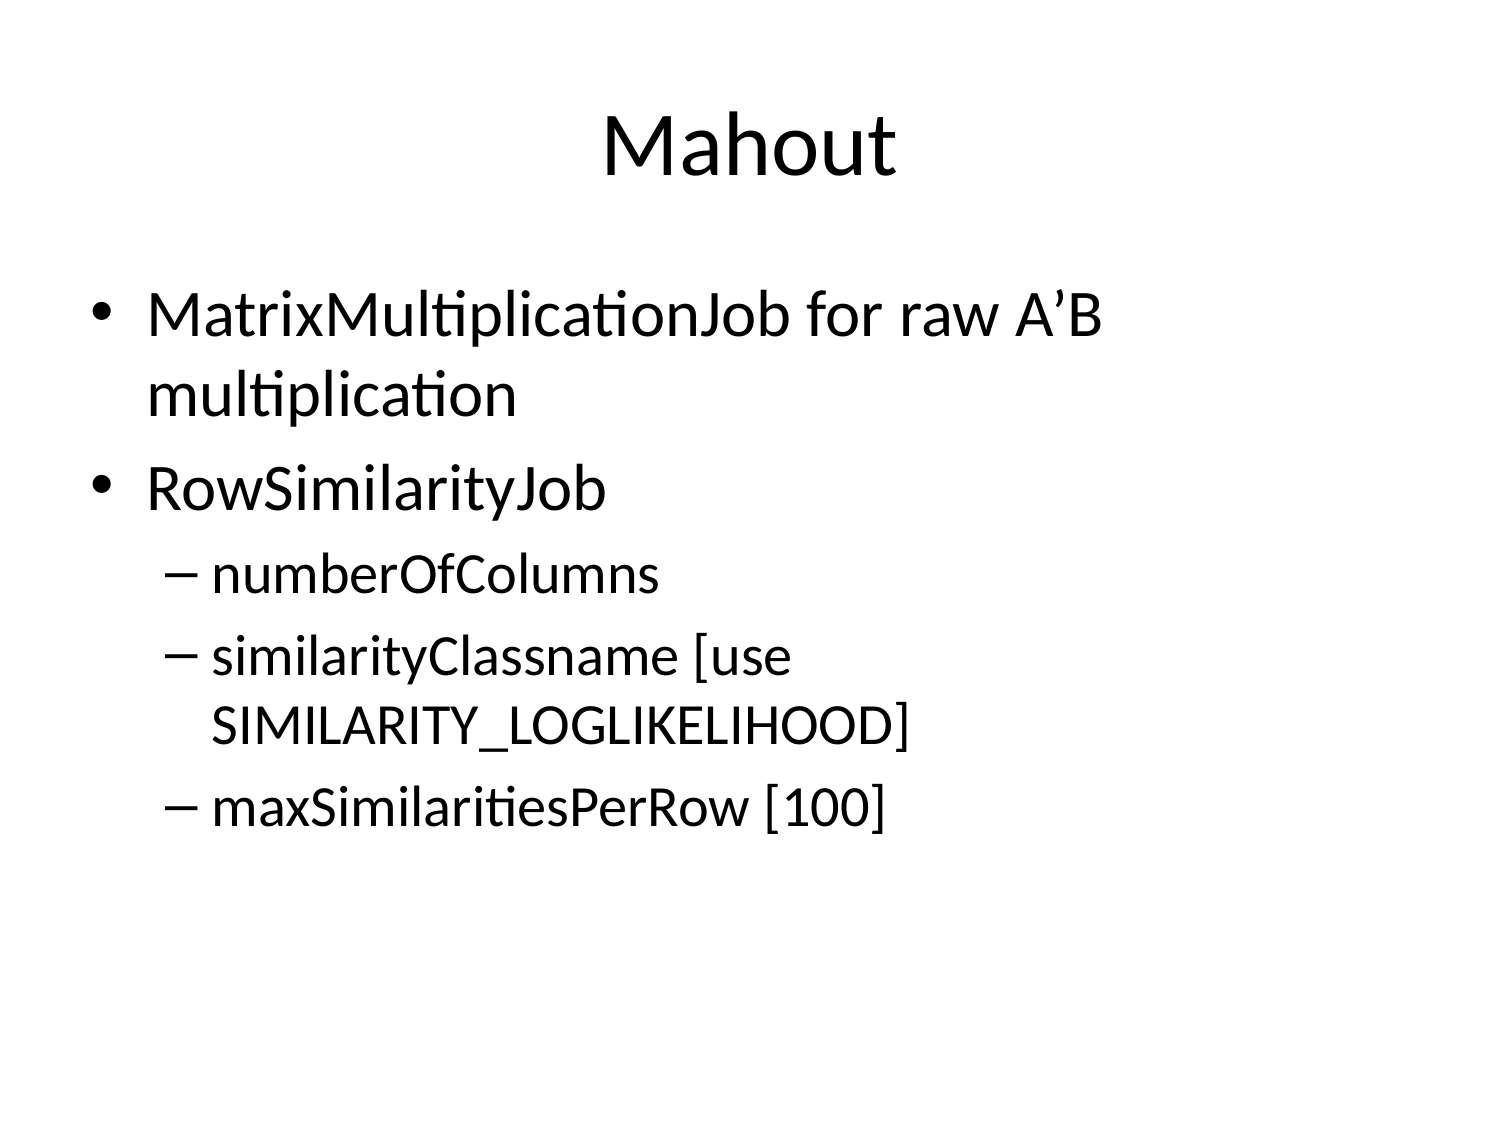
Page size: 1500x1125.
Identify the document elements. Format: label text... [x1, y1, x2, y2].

title Mahout [75, 45, 1425, 233]
list MatrixMultiplicationJob for raw A’B multiplication RowSimilarityJob numberOfColumns similarityClassname [use SIMILARITY_LOGLIKELIHOOD] maxSimilaritiesPerRow [100] [75, 262, 1425, 1005]
